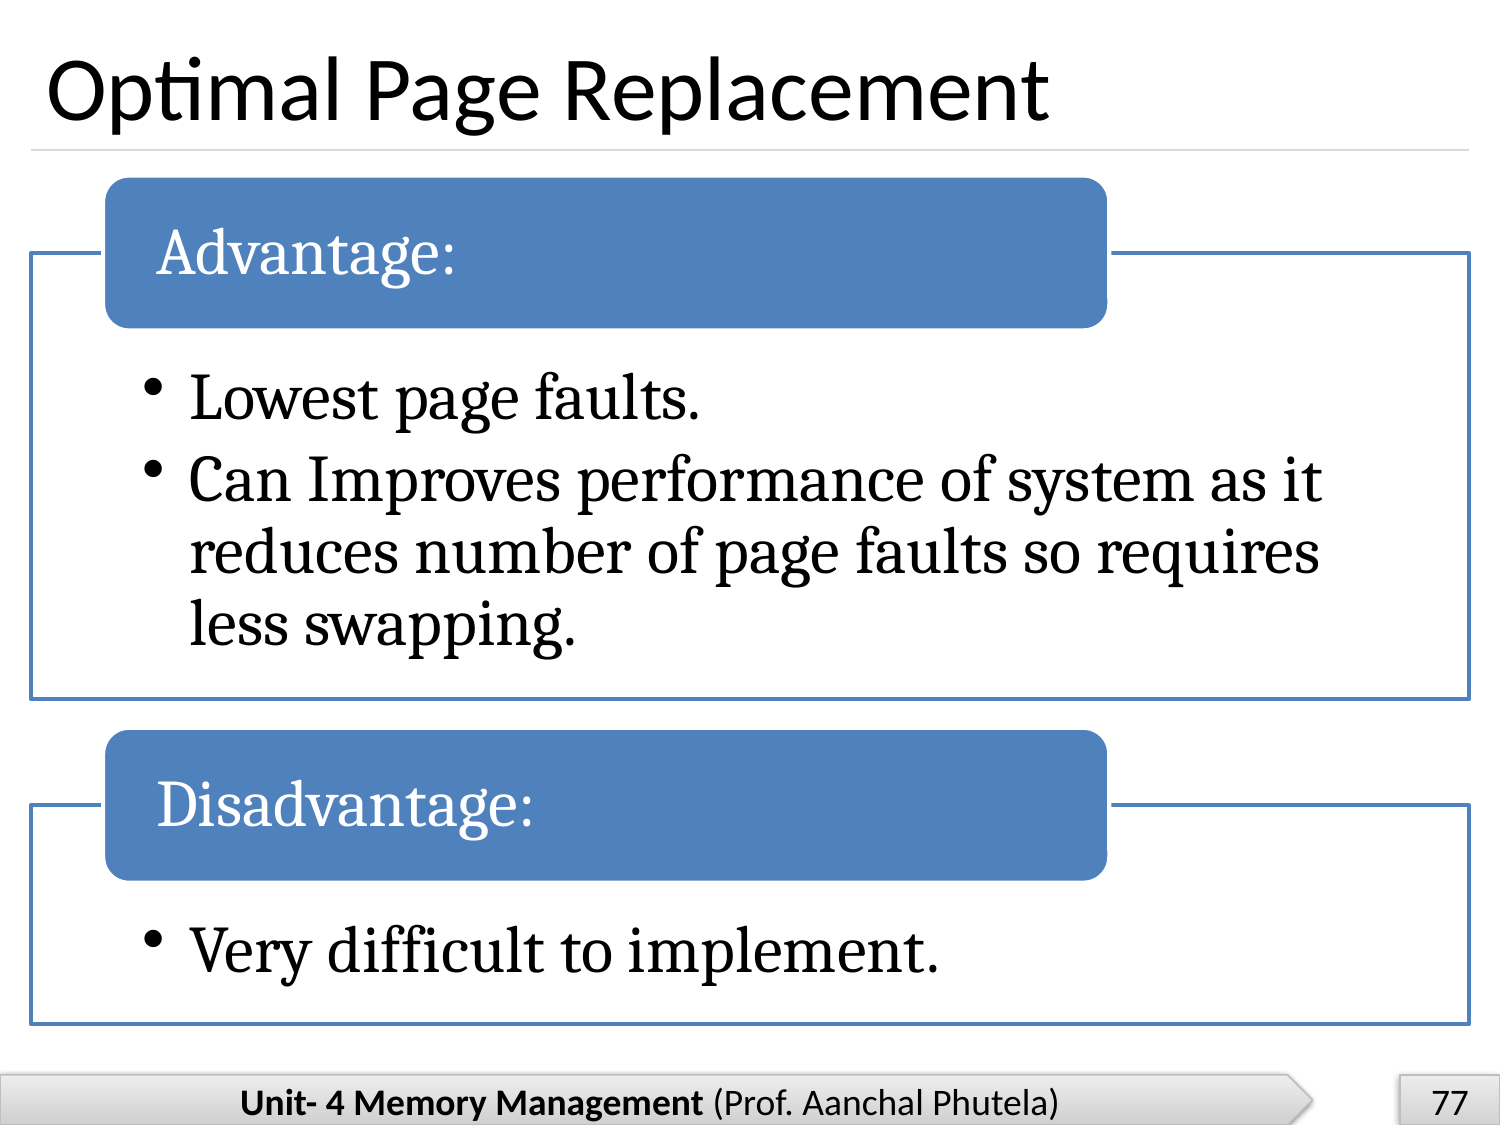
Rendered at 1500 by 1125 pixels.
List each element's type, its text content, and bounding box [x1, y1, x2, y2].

title Optimal Page Replacement [31, 17, 1469, 150]
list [30, 162, 1469, 1038]
